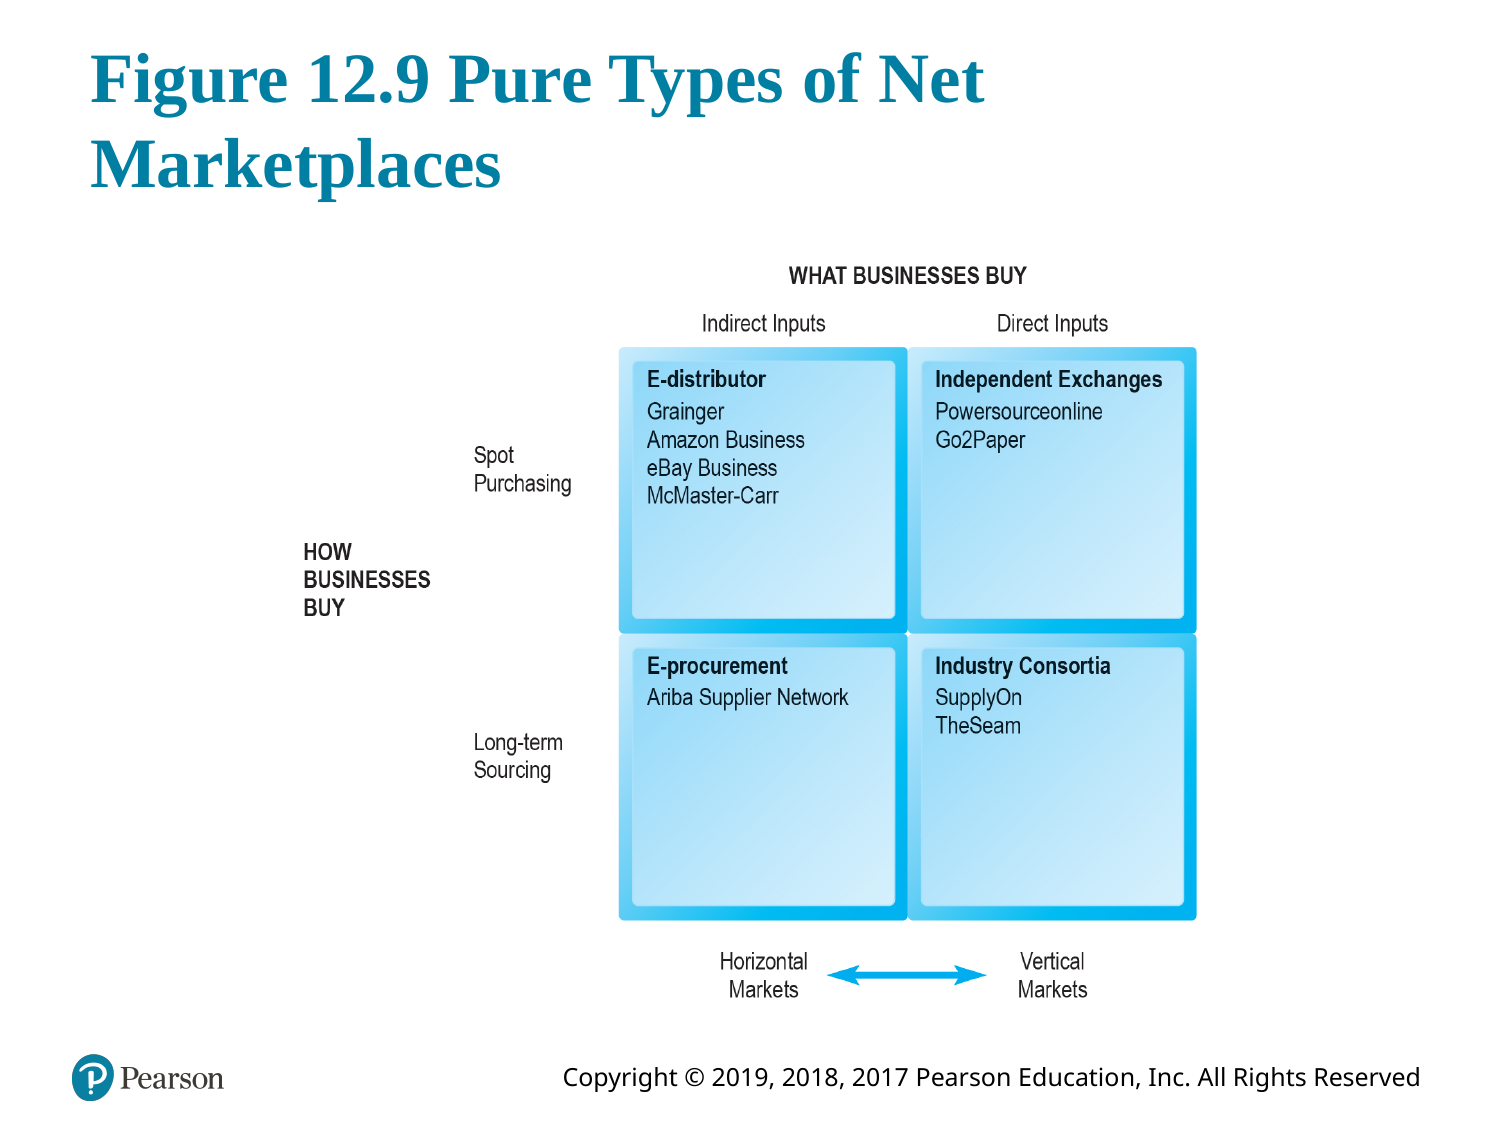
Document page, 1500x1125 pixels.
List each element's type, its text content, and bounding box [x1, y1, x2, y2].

picture [80, 1063, 106, 1088]
picture [303, 263, 1197, 1005]
picture [98, 1054, 224, 1101]
title Figure 12.9 Pure Types of Net Marketplaces [75, 41, 1425, 217]
picture [72, 1054, 88, 1070]
picture [72, 1087, 83, 1101]
